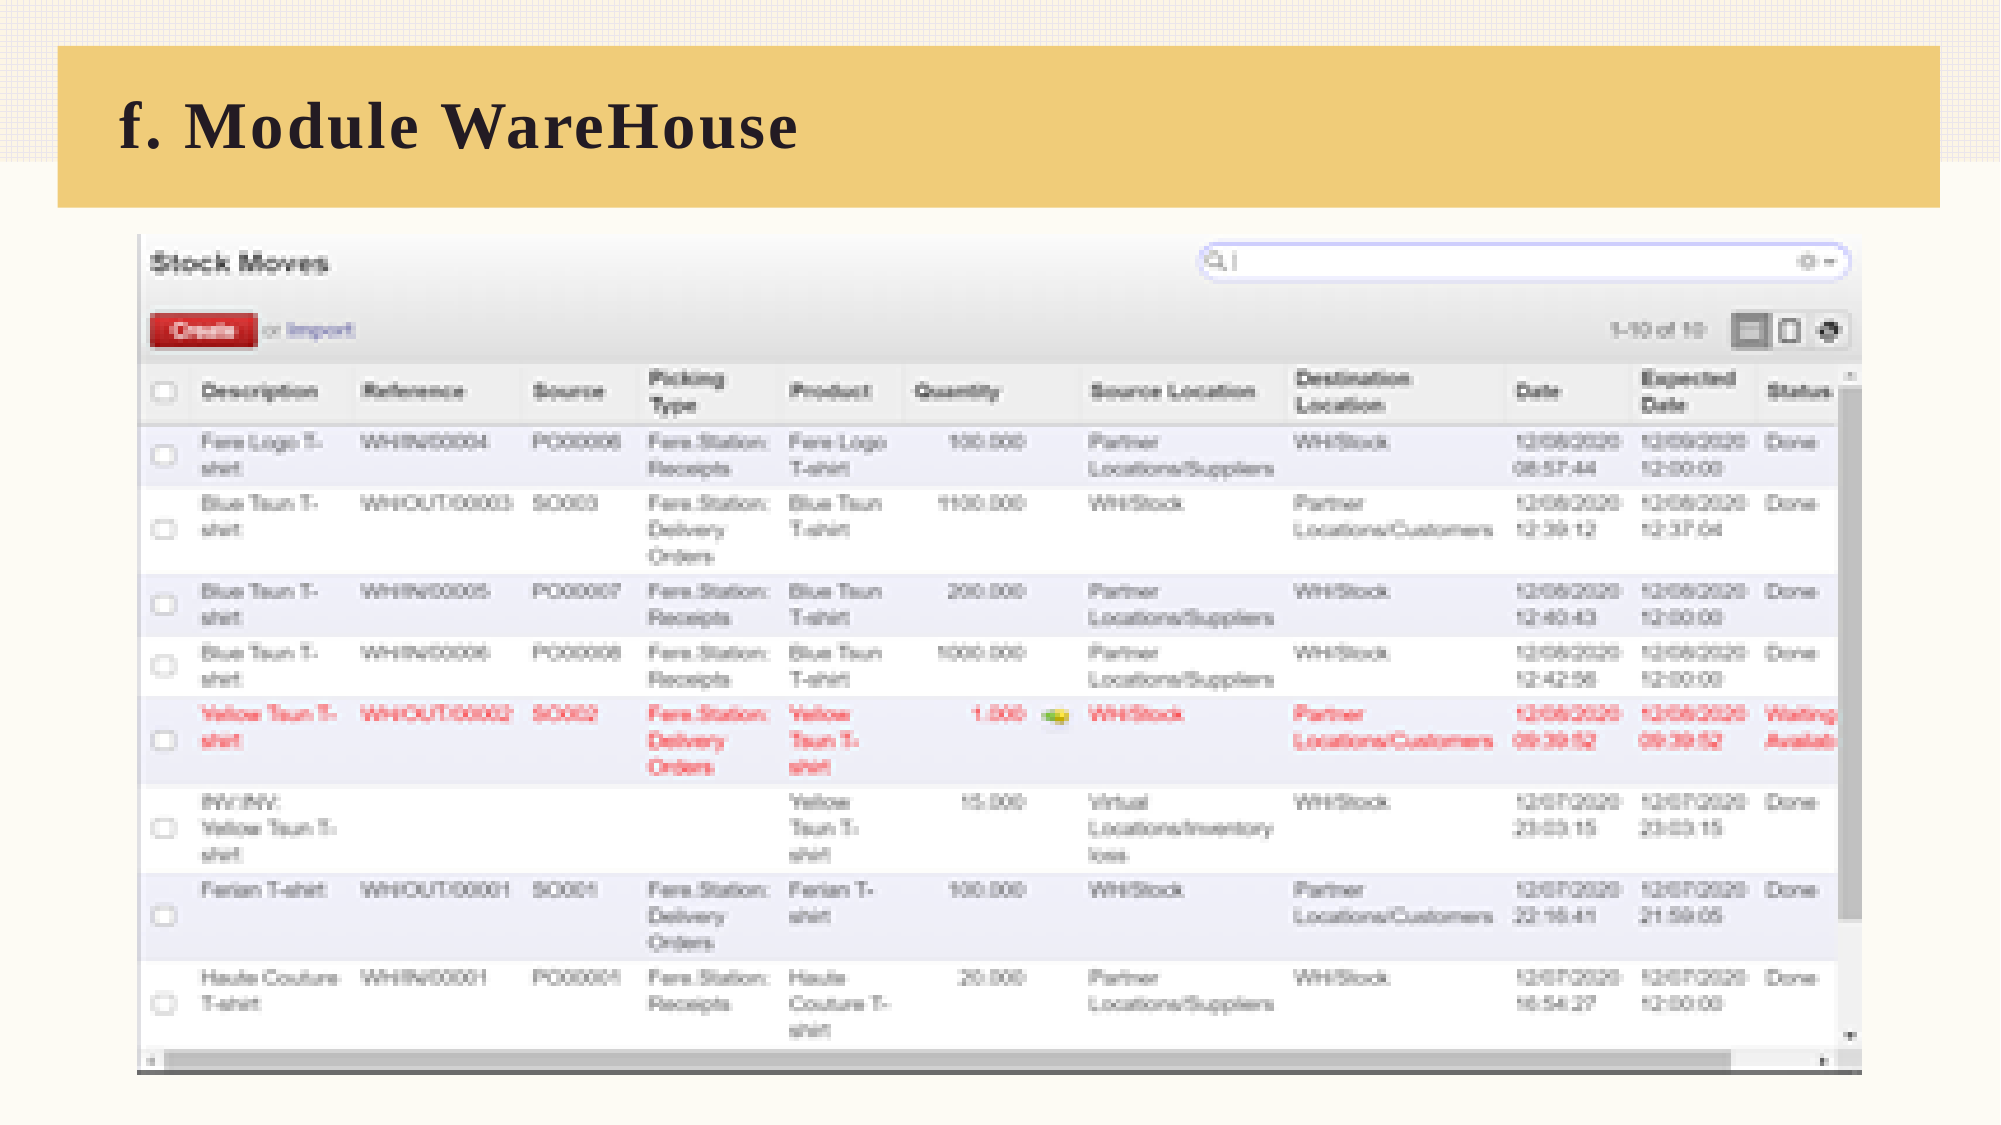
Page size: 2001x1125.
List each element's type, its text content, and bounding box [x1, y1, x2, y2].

title f. Module WareHouse [104, 79, 1894, 176]
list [137, 234, 1862, 1075]
